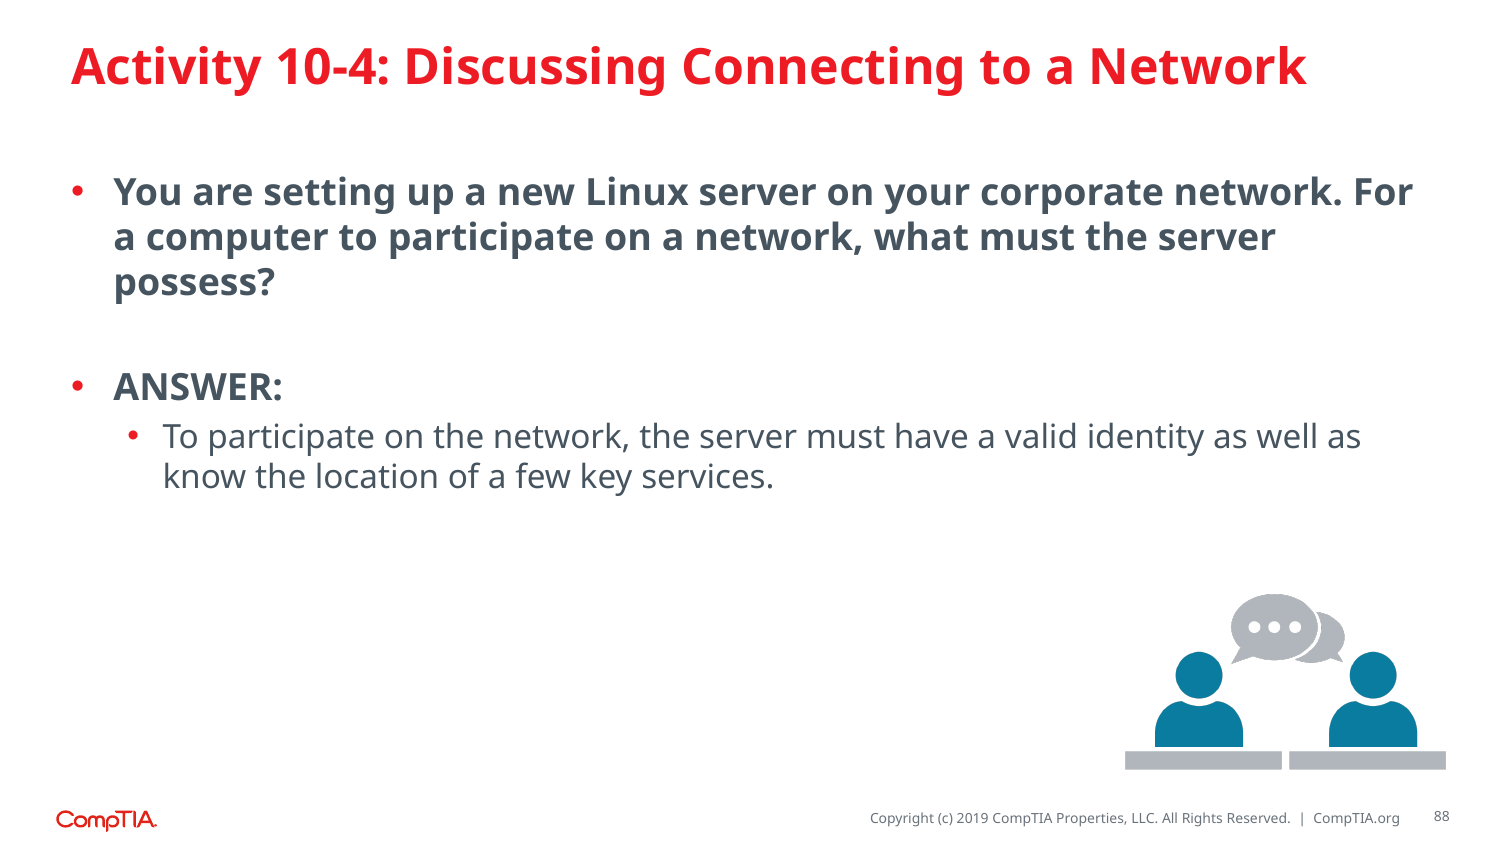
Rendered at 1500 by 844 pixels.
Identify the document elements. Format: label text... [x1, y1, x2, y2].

slide_number 88 [1407, 800, 1450, 835]
picture [1124, 593, 1446, 770]
list You are setting up a new Linux server on your corporate network. For a computer to participate on a network, what must the server possess? ANSWER: To participate on the network, the server must have a valid identity as well as know the location of a few key services. [56, 160, 1444, 768]
title Activity 10-4: Discussing Connecting to a Network [56, 12, 1350, 117]
